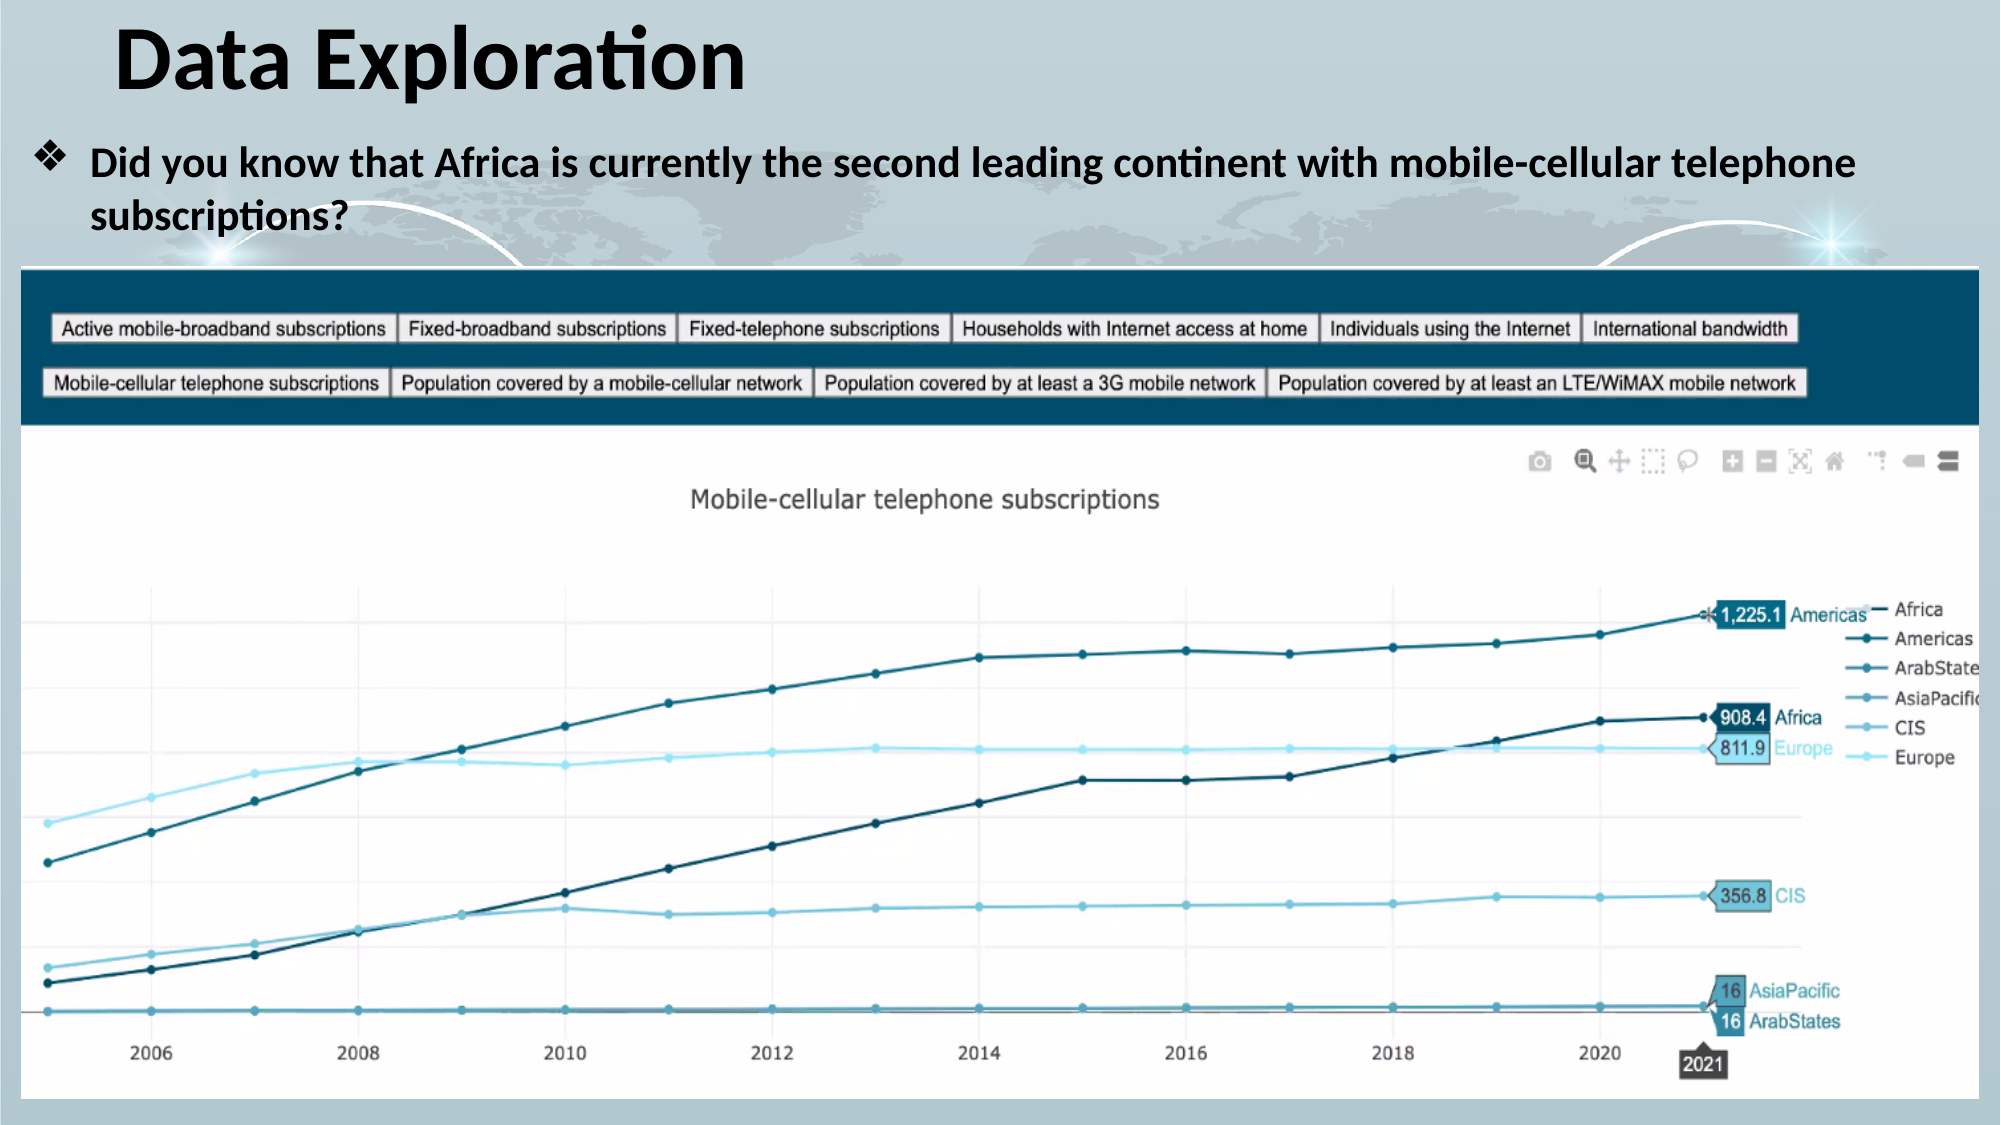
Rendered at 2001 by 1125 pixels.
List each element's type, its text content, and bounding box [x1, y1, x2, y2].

title Data Exploration [99, 0, 799, 119]
text_box Did you know that Africa is currently the second leading continent with mobile-cellular telephone subscriptions? [0, 119, 1958, 290]
picture [41, 366, 1811, 399]
picture [21, 266, 1979, 270]
picture [21, 425, 1979, 1099]
picture [51, 312, 1801, 346]
